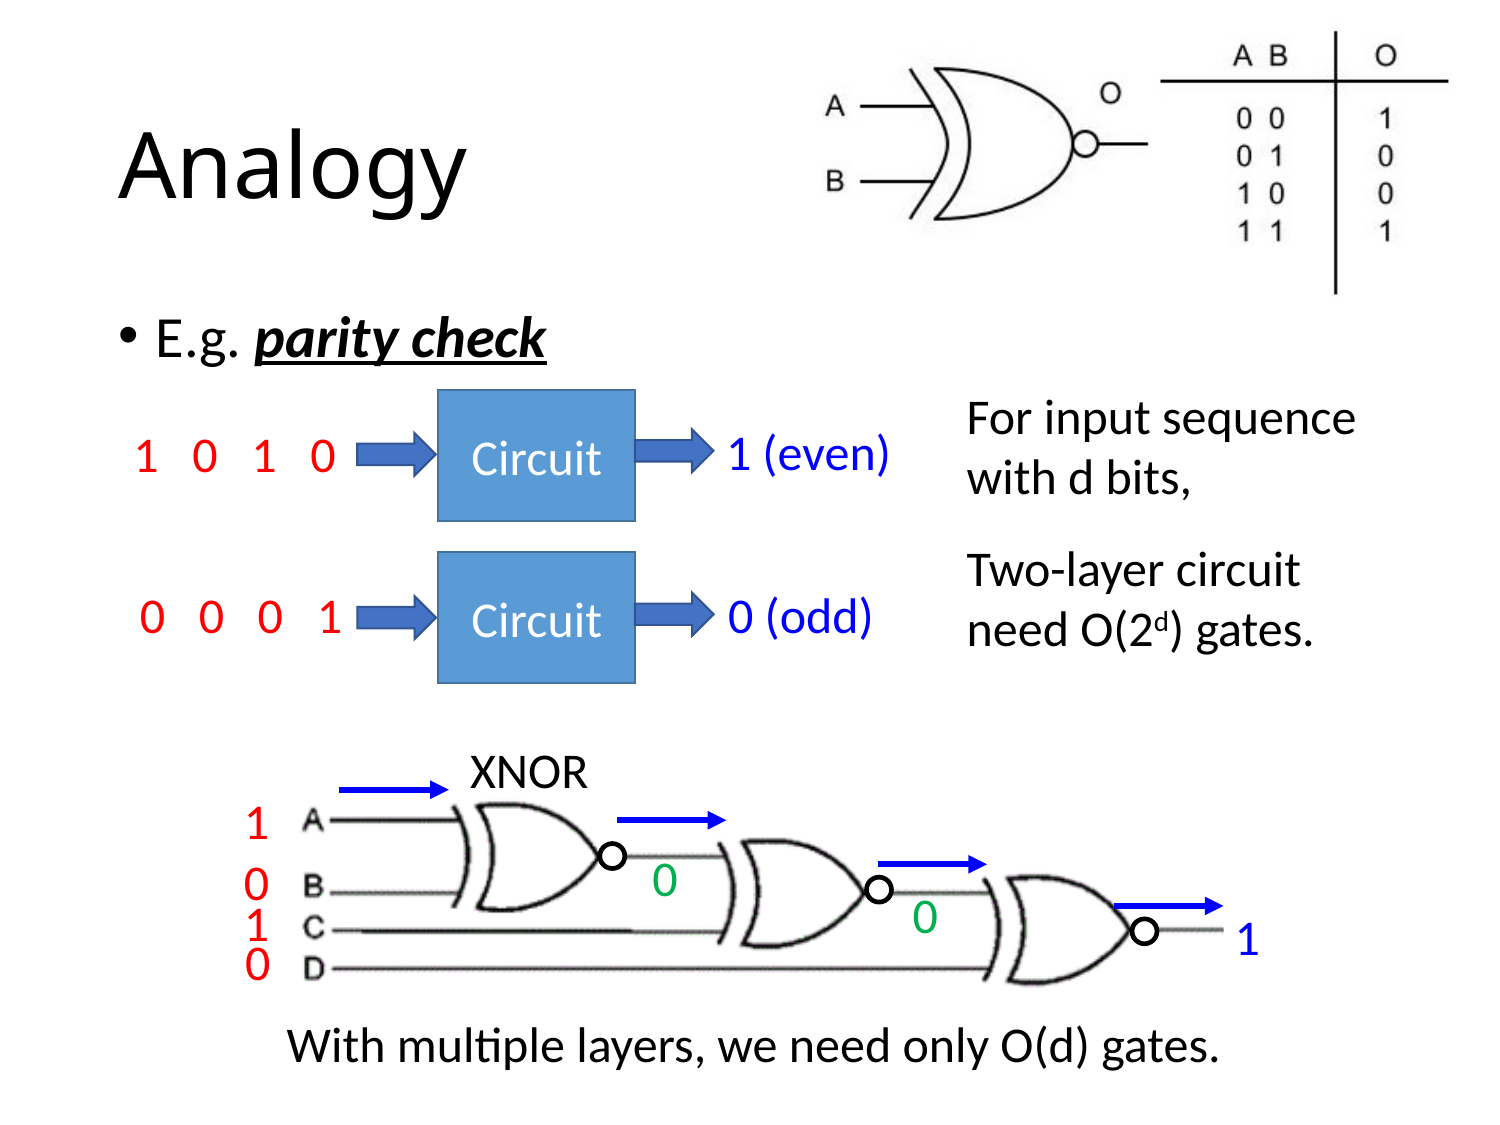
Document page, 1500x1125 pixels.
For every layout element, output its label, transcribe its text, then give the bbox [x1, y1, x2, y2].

text_box 0 0 0 1 [125, 576, 383, 652]
text_box [633, 426, 715, 475]
list E.g. parity check [103, 299, 1397, 1014]
text_box Circuit [437, 551, 636, 684]
title Analogy [103, 59, 815, 278]
text_box 1 [214, 883, 284, 922]
text_box 0 (odd) [713, 576, 923, 652]
text_box Circuit [437, 389, 636, 522]
text_box 1 0 1 0 [117, 415, 374, 490]
text_box XNOR [447, 730, 611, 796]
text_box 1 (even) [711, 412, 920, 488]
text_box 0 [215, 843, 284, 883]
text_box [284, 796, 1224, 1009]
picture [815, 22, 1469, 304]
text_box With multiple layers, we need only O(d) gates. [217, 1004, 1291, 1080]
text_box Two-layer circuit need O(2d) gates. [951, 529, 1397, 665]
text_box [356, 430, 438, 479]
text_box 0 [212, 922, 284, 998]
text_box 1 [203, 781, 310, 857]
text_box For input sequence with d bits, [951, 377, 1397, 513]
text_box [633, 590, 716, 639]
text_box 1 [1224, 898, 1289, 973]
text_box [356, 593, 438, 642]
